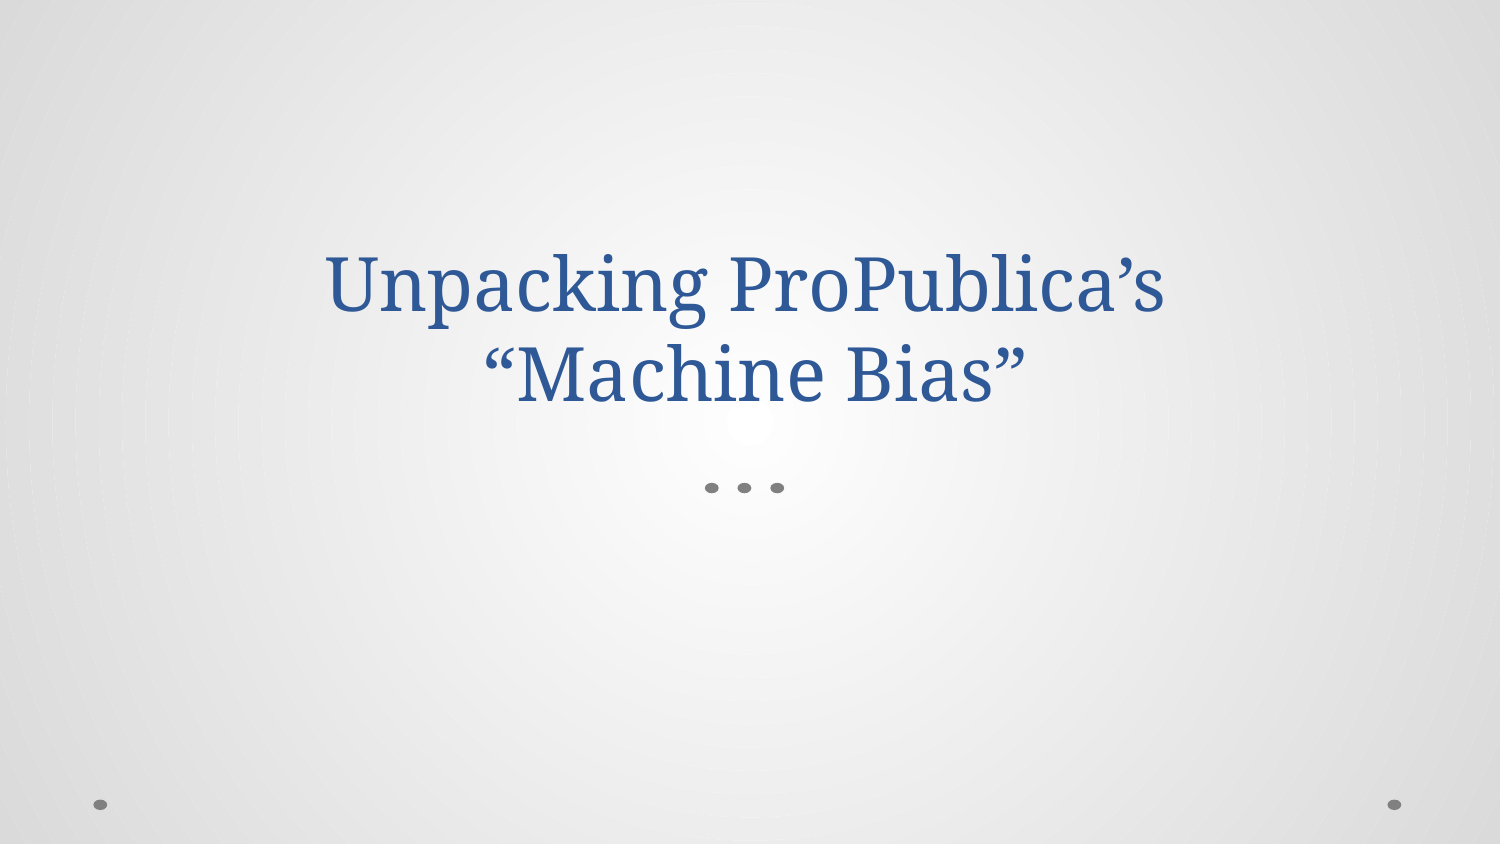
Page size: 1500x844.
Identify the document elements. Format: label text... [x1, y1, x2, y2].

title Unpacking ProPublica’s “Machine Bias” [118, 115, 1394, 424]
